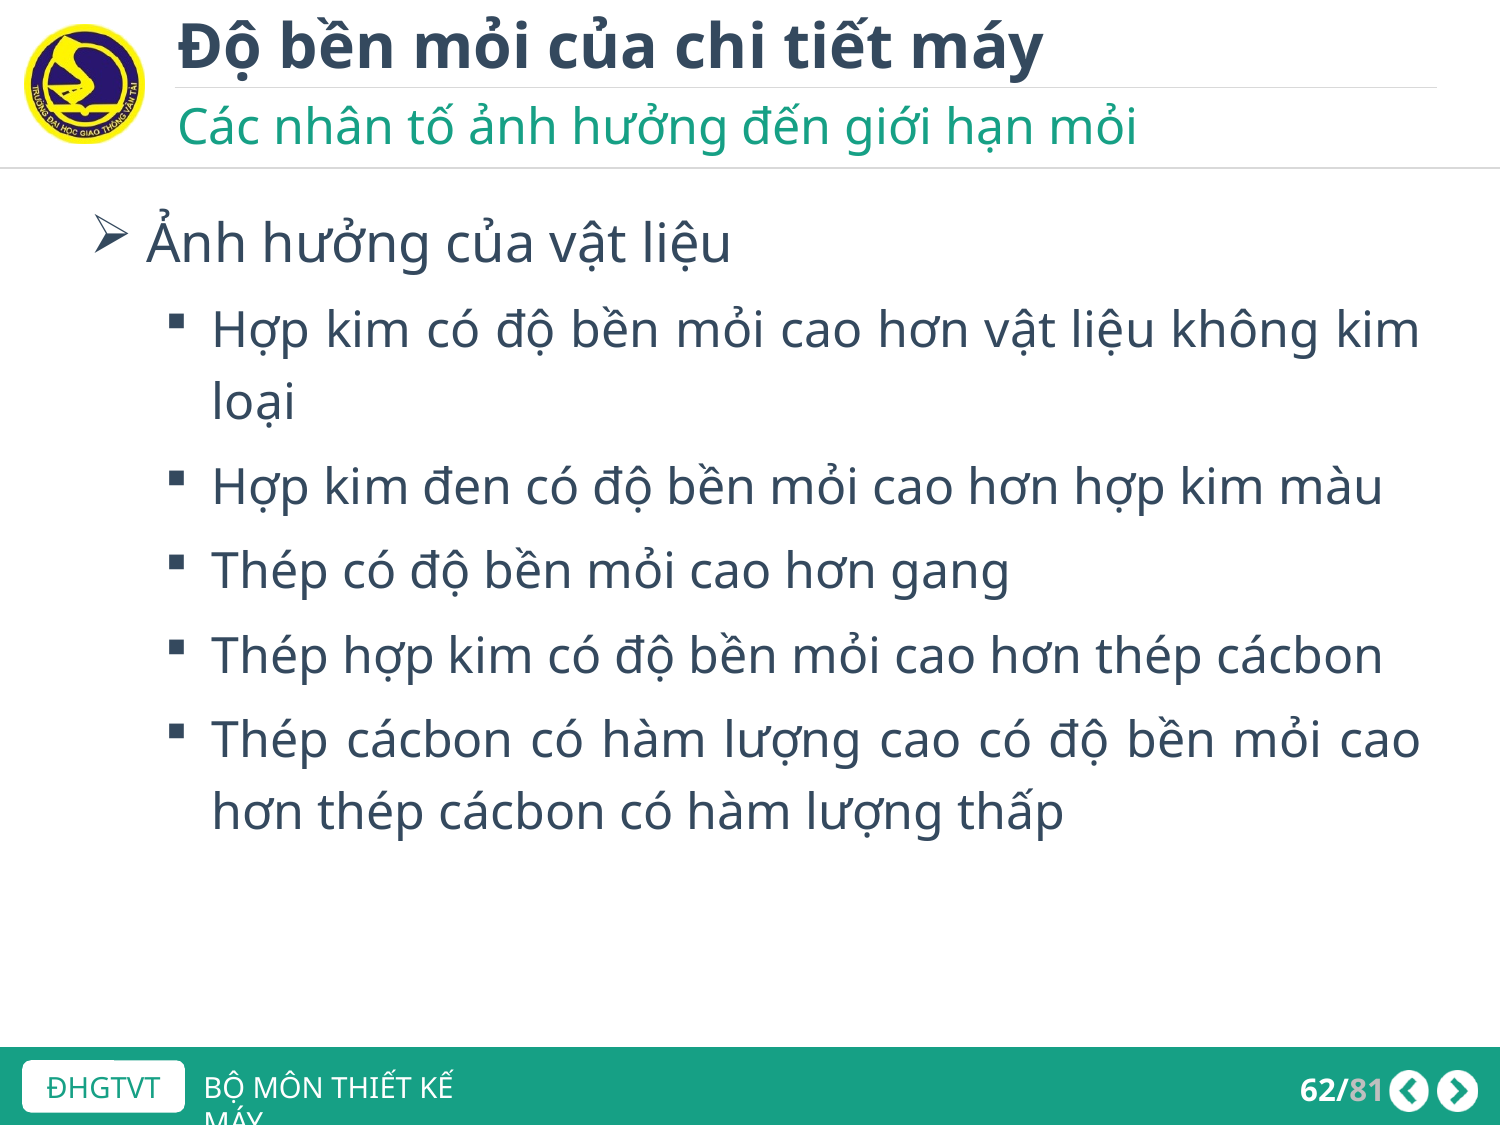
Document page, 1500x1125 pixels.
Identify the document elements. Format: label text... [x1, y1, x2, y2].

title Độ bền mỏi của chi tiết máy [162, 0, 1438, 87]
text_box Các nhân tố ảnh hưởng đến giới hạn mỏi [162, 87, 1425, 163]
picture [24, 24, 145, 145]
picture [1387, 1067, 1431, 1113]
list Ảnh hưởng của vật liệu Hợp kim có độ bền mỏi cao hơn vật liệu không kim loại Hợp kim đen có độ bền mỏi cao hơn hợp kim màu Thép có độ bền mỏi cao hơn gang Thép hợp kim có độ bền mỏi cao hơn thép cácbon Thép cácbon có hàm lượng cao có độ bền mỏi cao hơn thép cácbon có hàm lượng thấp [75, 187, 1438, 1025]
picture [1434, 1067, 1480, 1113]
